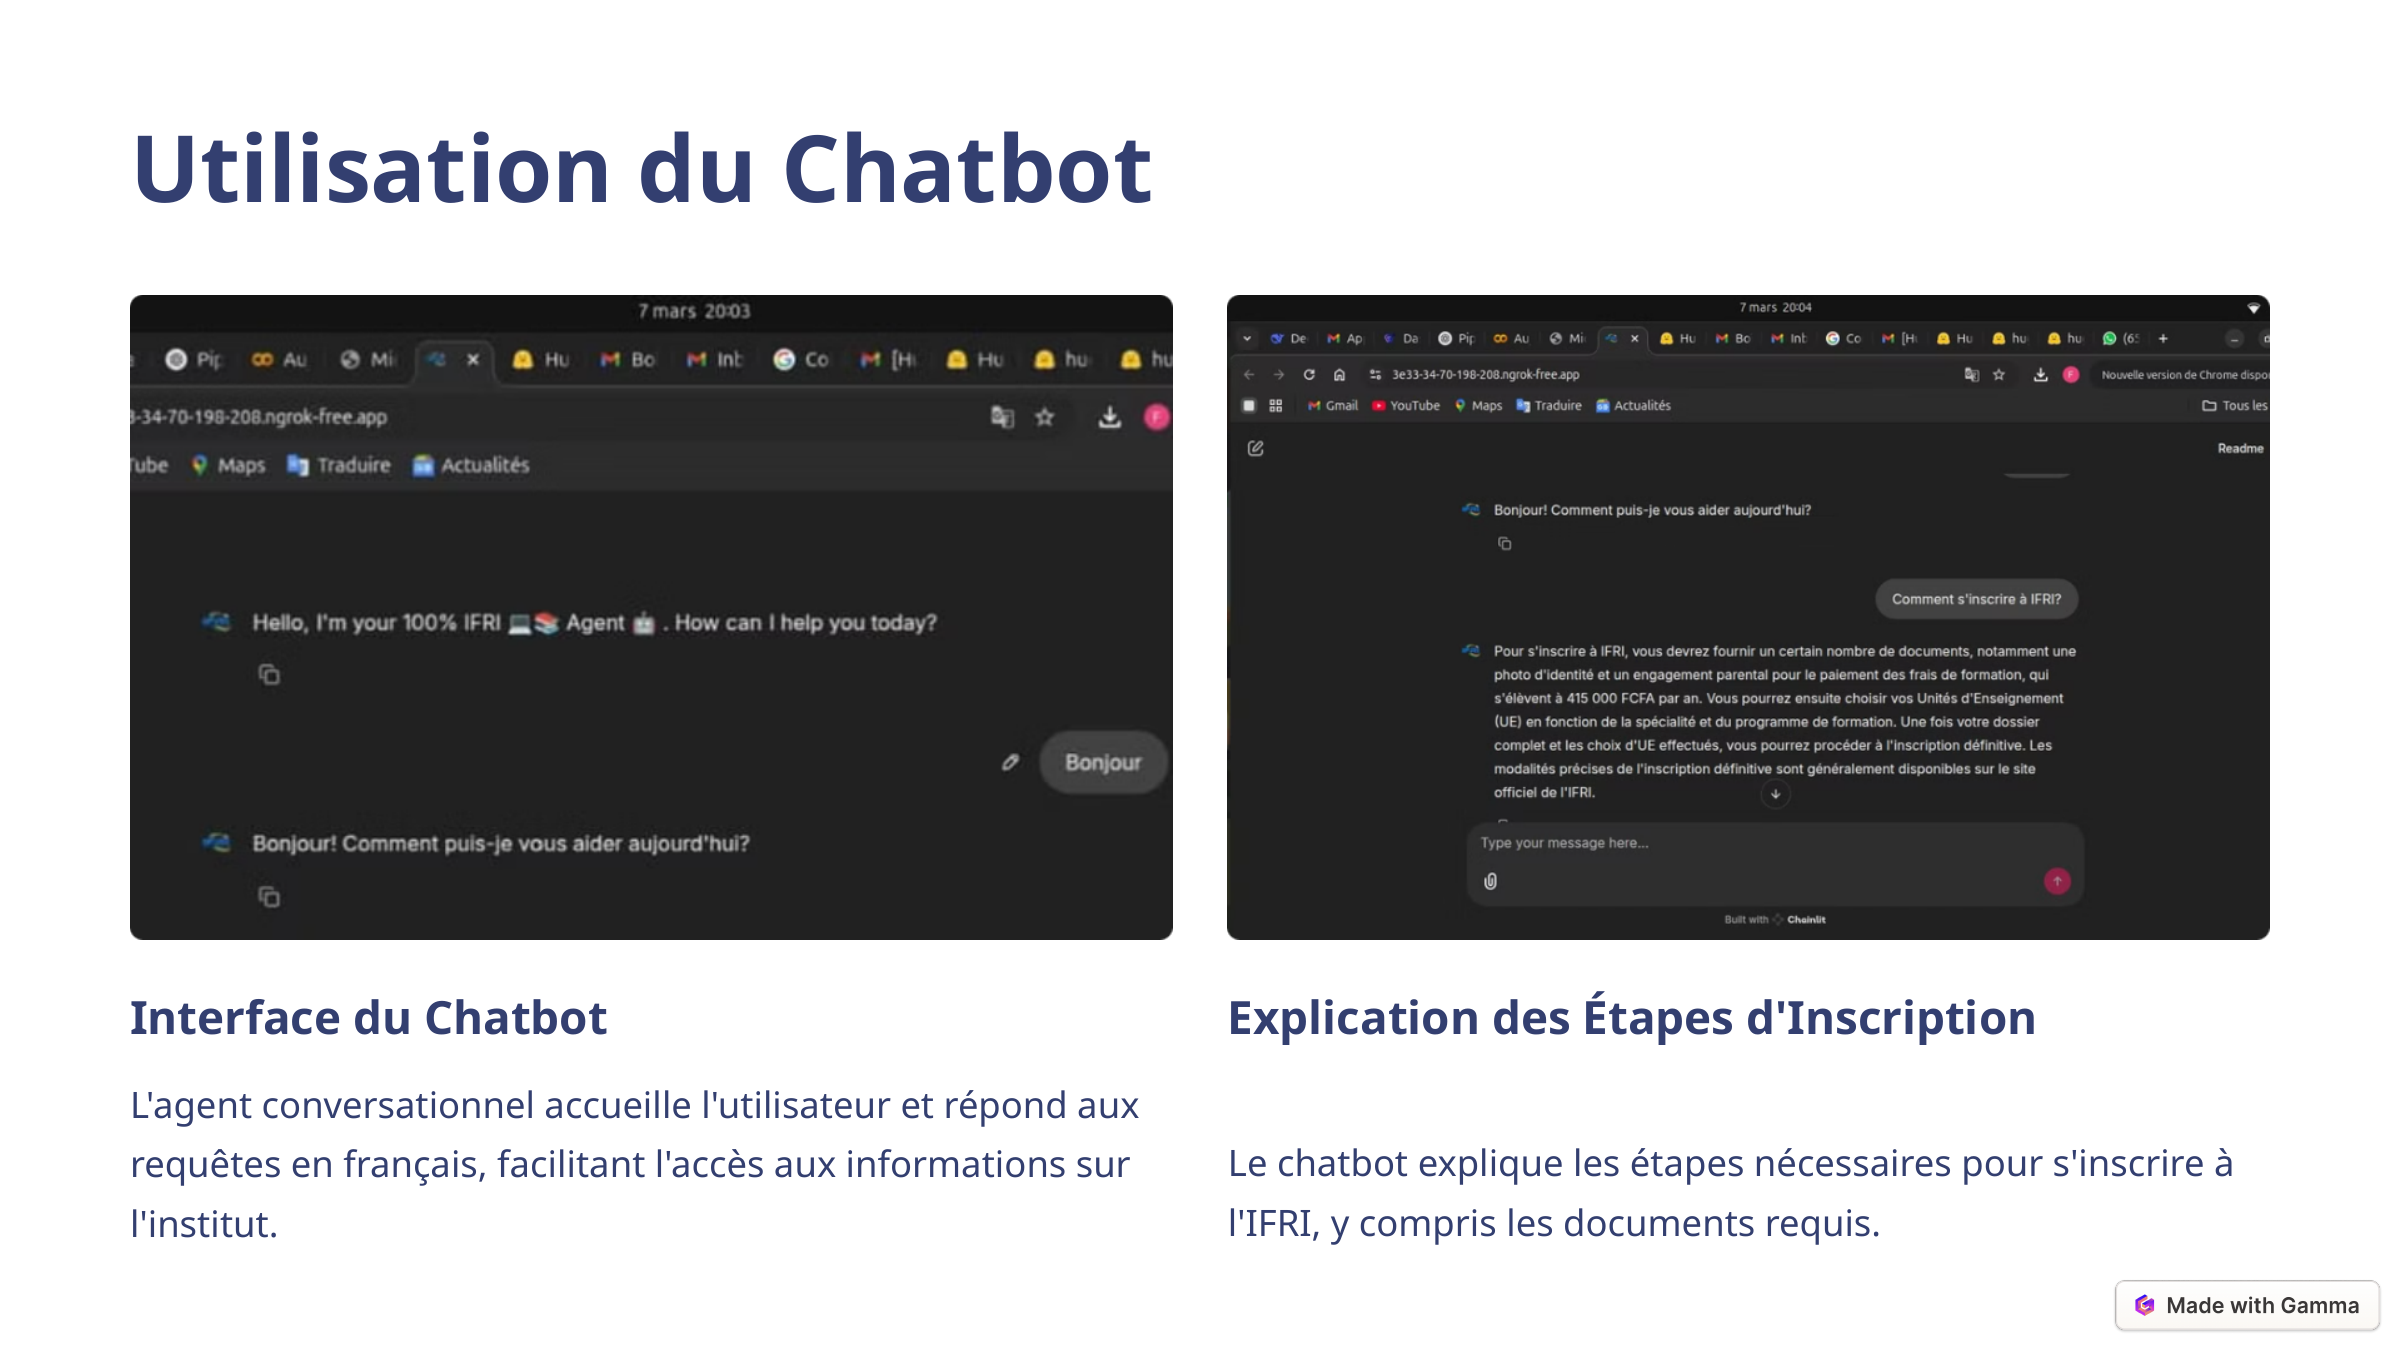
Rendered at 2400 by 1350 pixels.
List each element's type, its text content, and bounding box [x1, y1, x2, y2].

picture [1227, 295, 2270, 940]
text_box Le chatbot explique les étapes nécessaires pour s'inscrire à l'IFRI, y compris les documents requis. [1227, 1124, 2270, 1244]
picture [2106, 1271, 2389, 1339]
text_box Utilisation du Chatbot [130, 104, 1427, 222]
picture [130, 295, 1173, 940]
text_box Explication des Étapes d'Inscription [1227, 986, 2270, 1103]
text_box L'agent conversationnel accueille l'utilisateur et répond aux requêtes en français, facilitant l'accès aux informations sur l'institut. [130, 1066, 1172, 1245]
text_box Interface du Chatbot [130, 985, 750, 1045]
